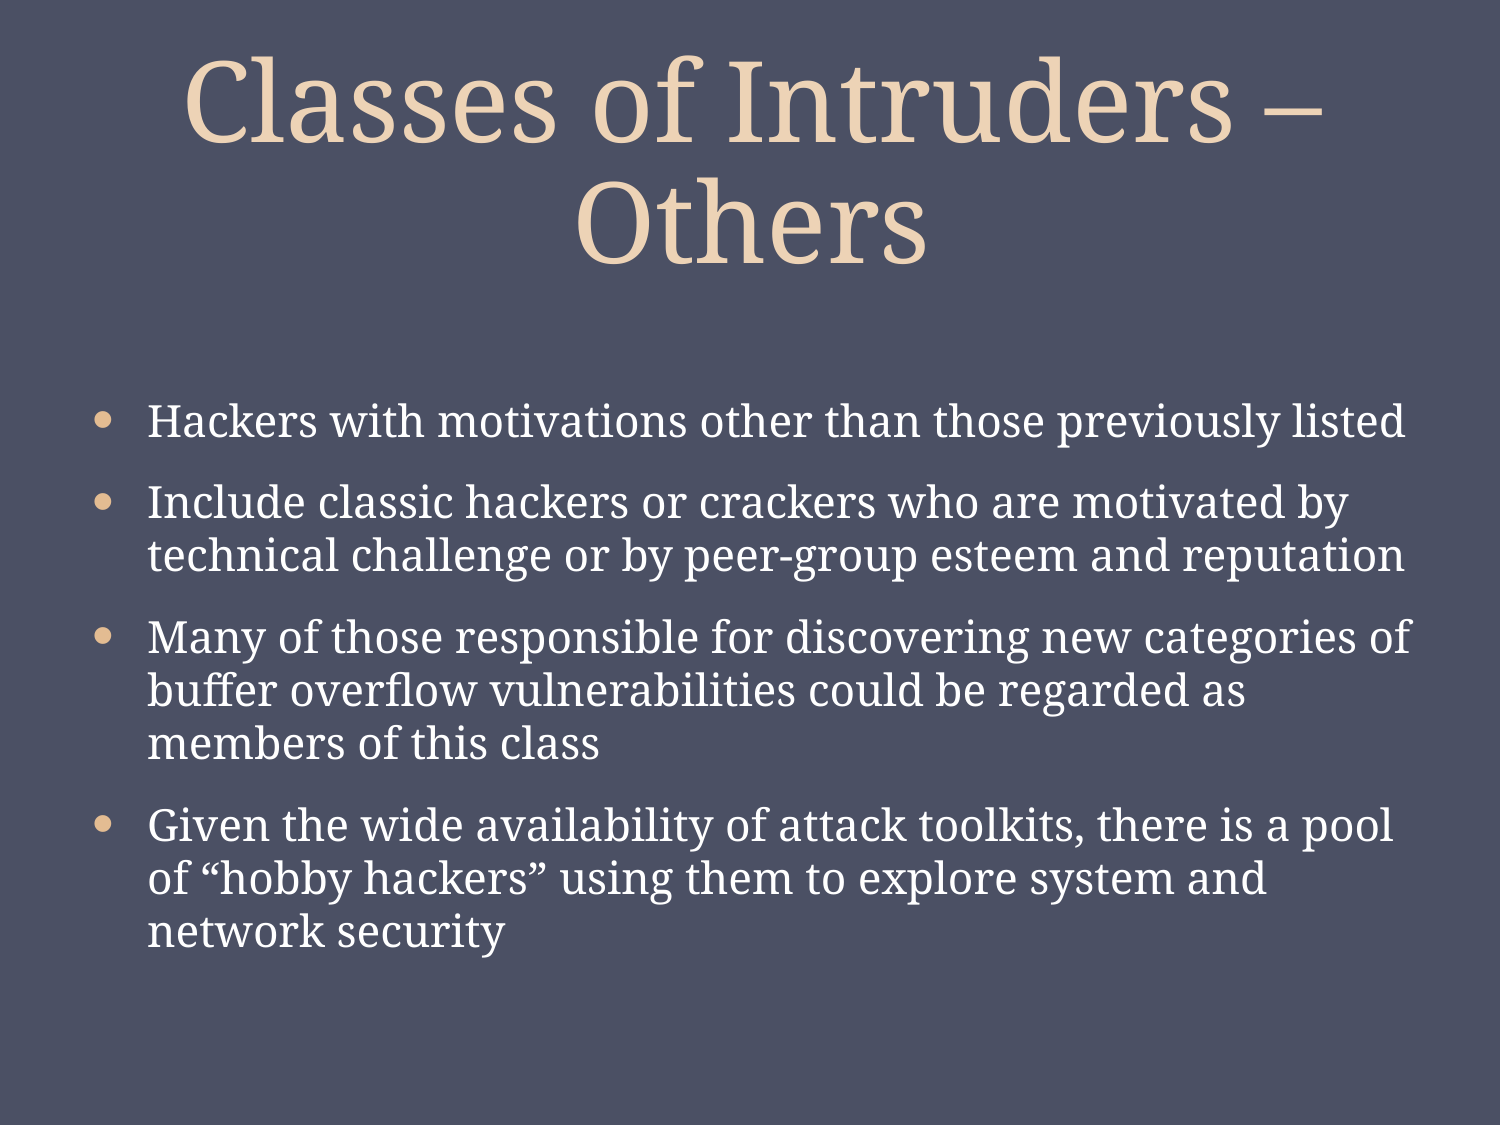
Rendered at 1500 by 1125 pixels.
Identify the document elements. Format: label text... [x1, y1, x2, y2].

list Hackers with motivations other than those previously listed Include classic hackers or crackers who are motivated by technical challenge or by peer-group esteem and reputation Many of those responsible for discovering new categories of buffer overflow vulnerabilities could be regarded as members of this class Given the wide availability of attack toolkits, there is a pool of “hobby hackers” using them to explore system and network security [76, 385, 1427, 1071]
title Classes of Intruders – Others [76, 30, 1427, 294]
